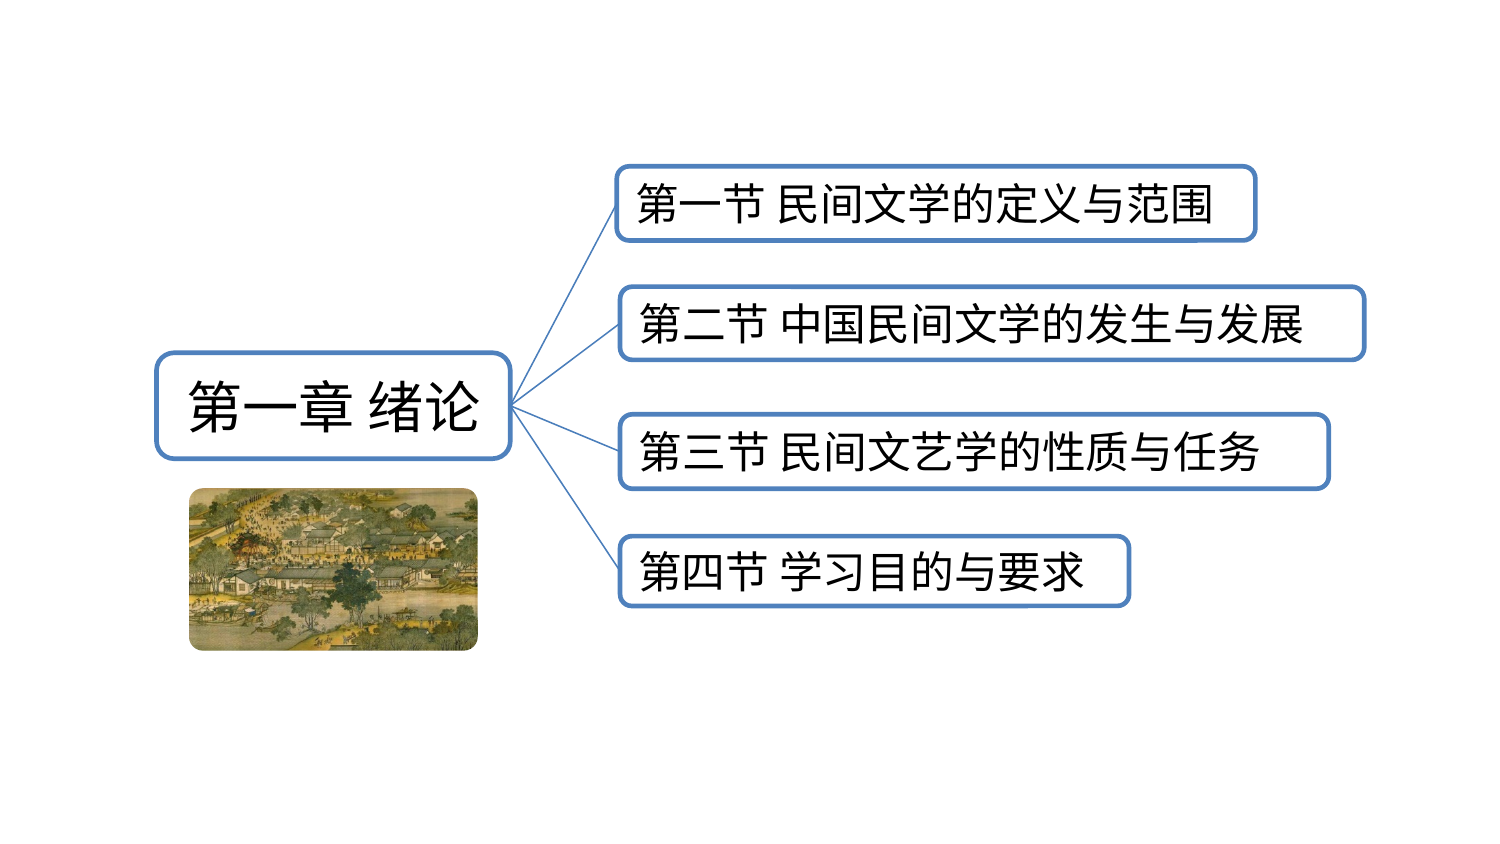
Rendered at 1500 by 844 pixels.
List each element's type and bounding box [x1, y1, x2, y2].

text_box [156, 166, 1365, 607]
picture [188, 487, 478, 651]
